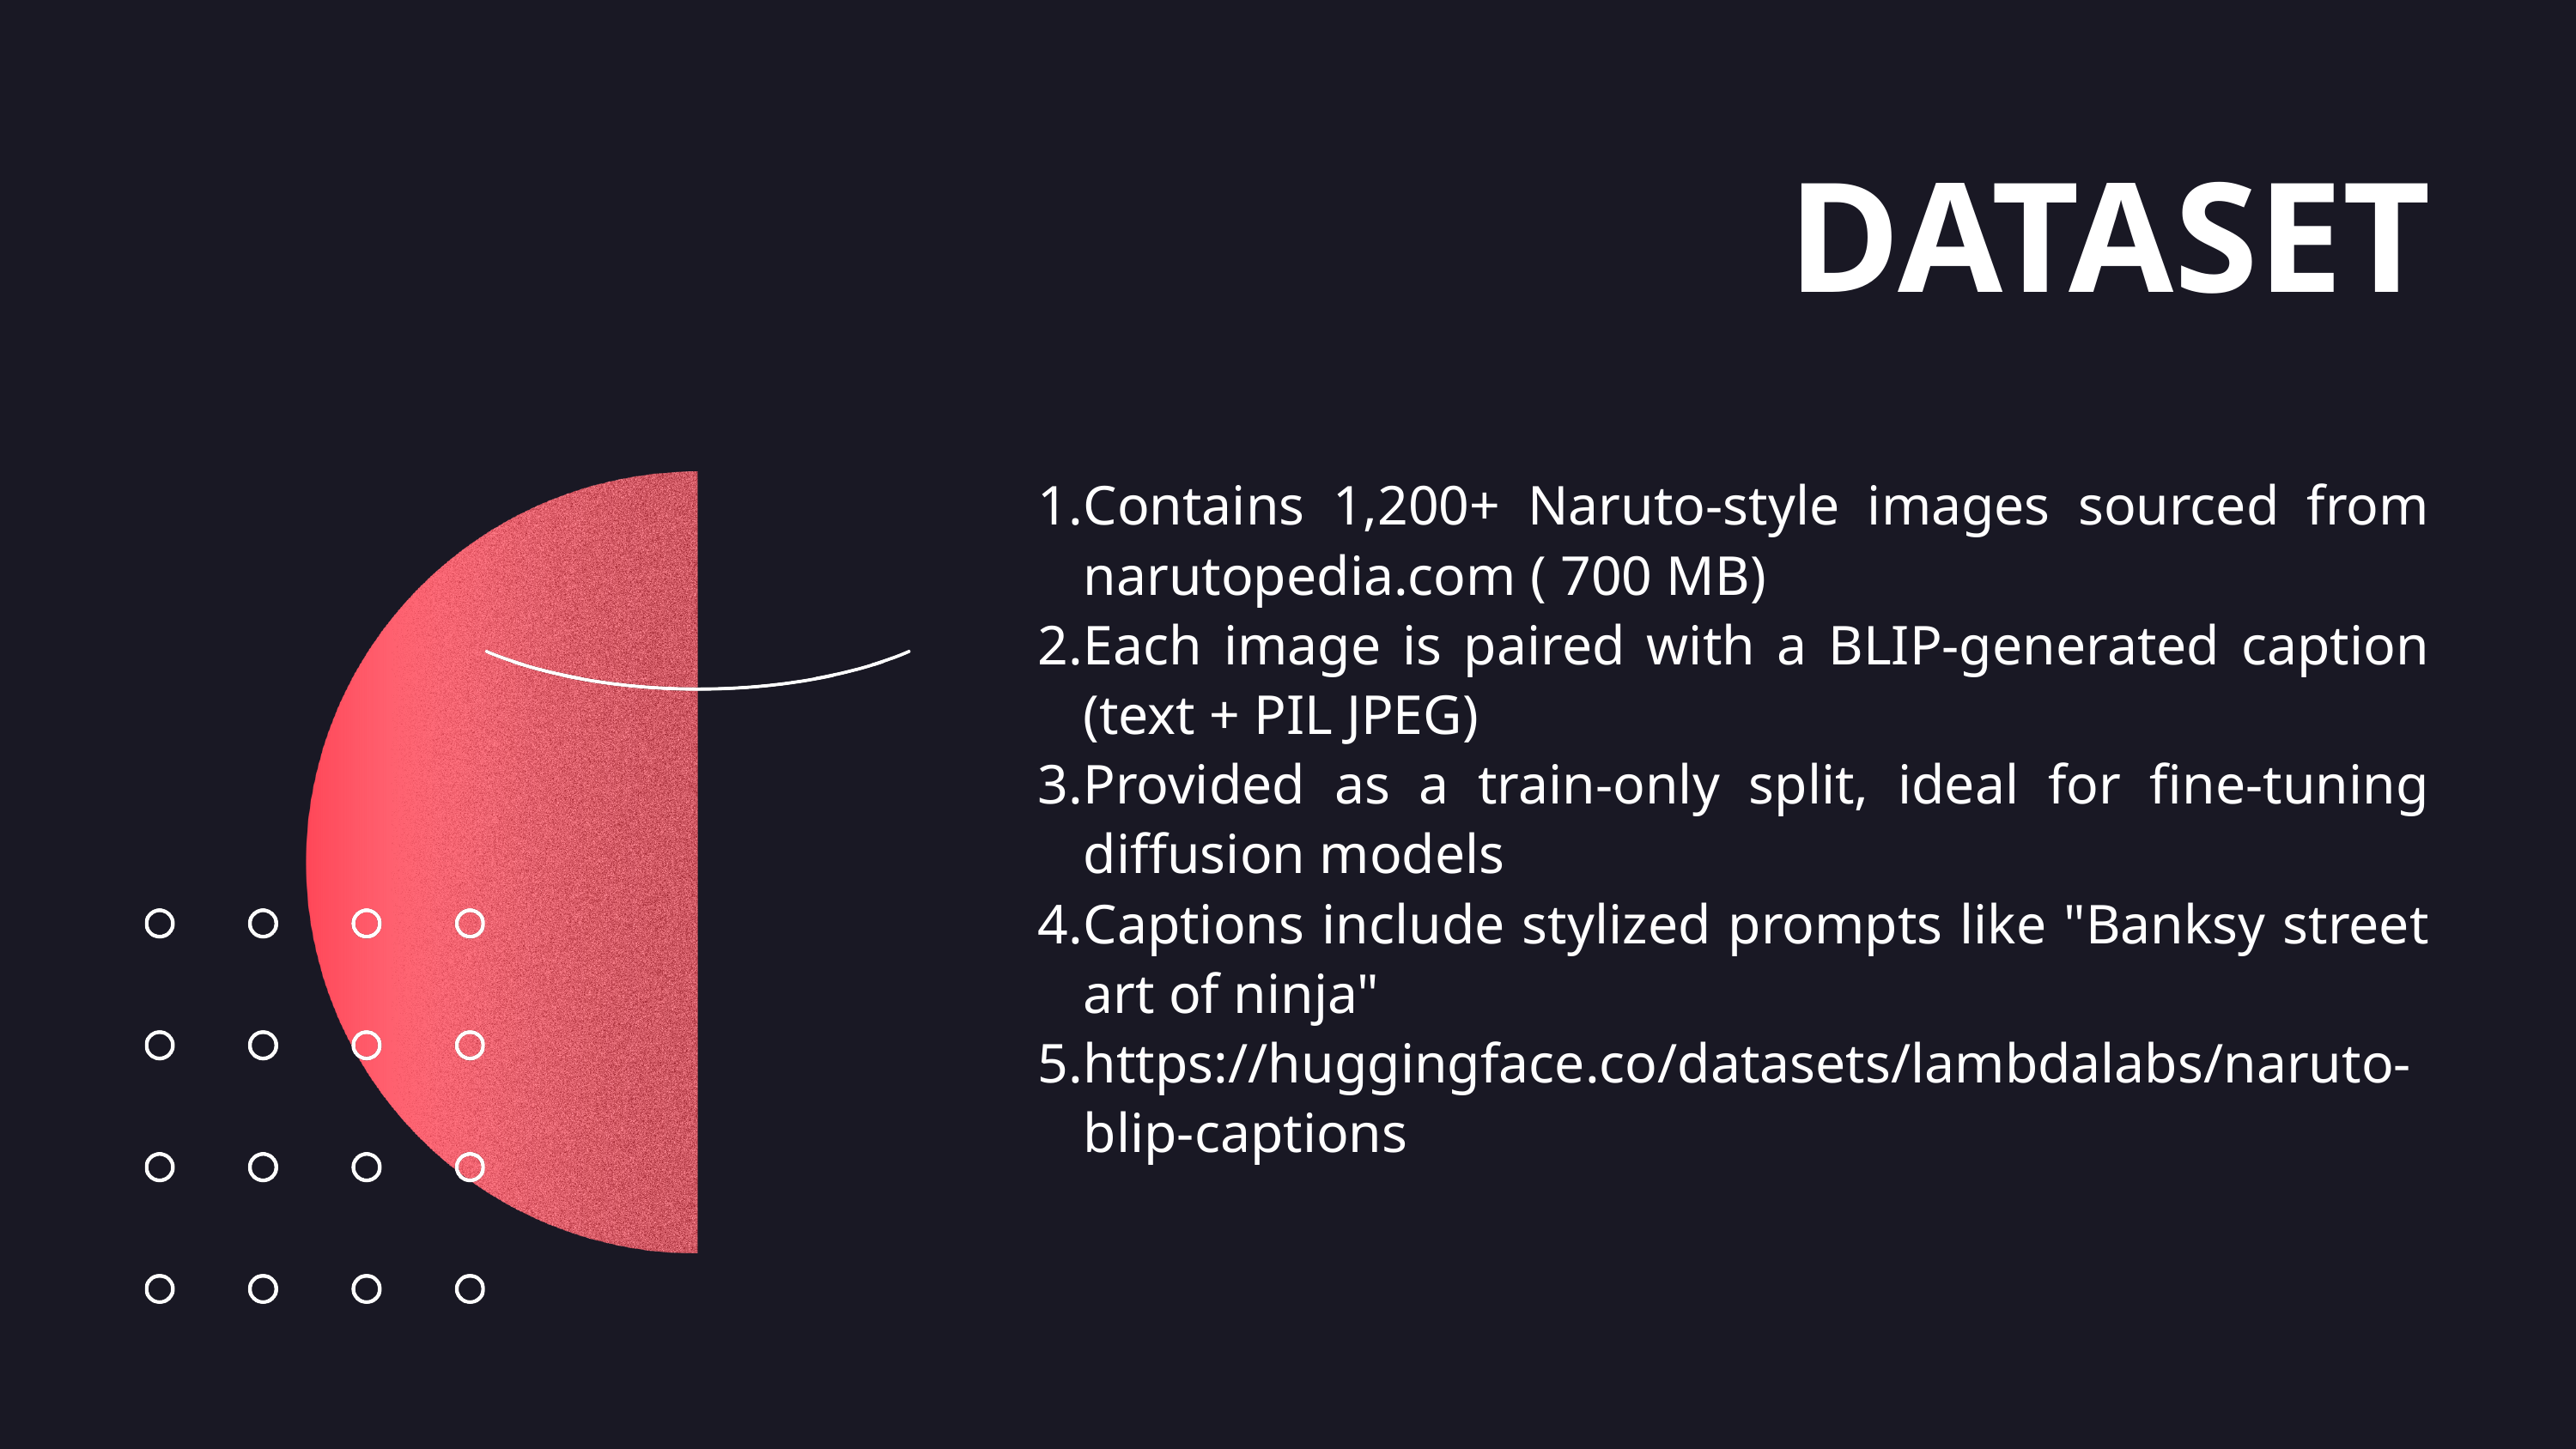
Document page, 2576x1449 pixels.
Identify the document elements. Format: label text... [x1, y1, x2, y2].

text_box Contains 1,200+ Naruto-style images sourced from narutopedia.com ( 700 MB) Each image is paired with a BLIP-generated caption (text + PIL JPEG) Provided as a train-only split, ideal for fine-tuning diffusion models Captions include stylized prompts like "Banksy street art of ninja" https://huggingface.co/datasets/lambdalabs/naruto-blip-captions [992, 466, 2432, 1234]
text_box DATASET [1186, 155, 2432, 324]
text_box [144, 471, 911, 1304]
